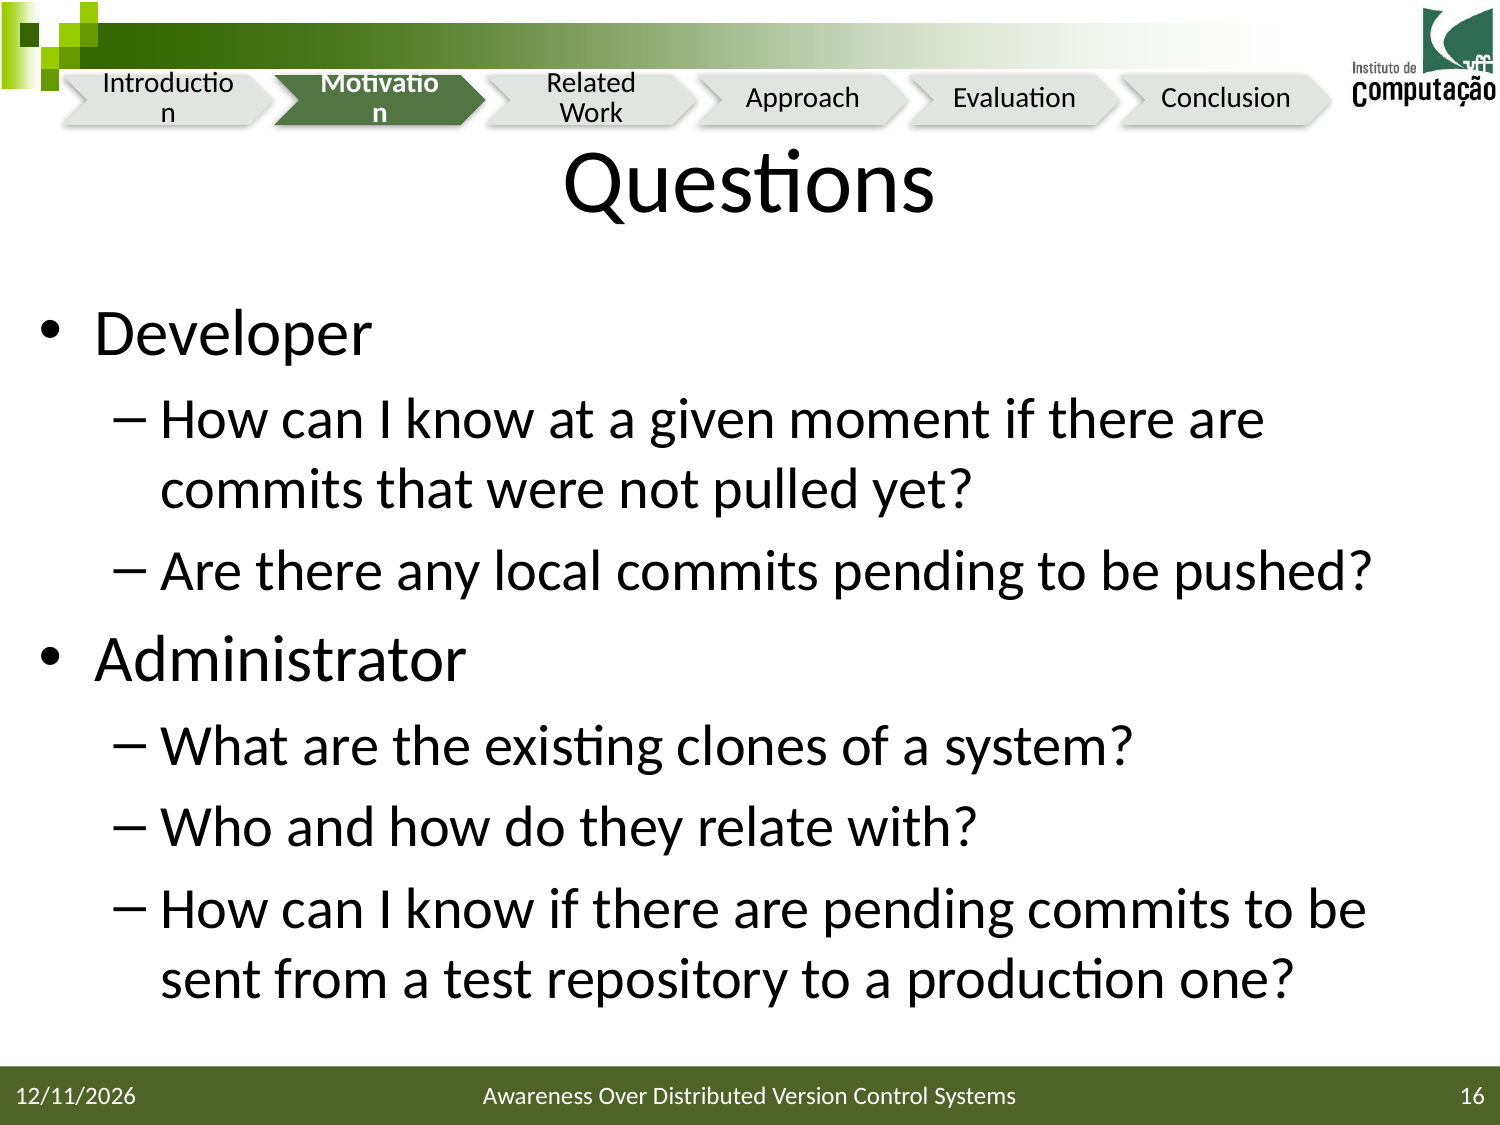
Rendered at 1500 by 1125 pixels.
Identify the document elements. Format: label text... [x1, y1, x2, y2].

footer Awareness Over Distributed Version Control Systems [362, 1065, 1138, 1125]
title Questions [23, 82, 1477, 270]
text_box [62, 74, 1333, 126]
list Developer How can I know at a given moment if there are commits that were not pulled yet? Are there any local commits pending to be pushed? Administrator What are the existing clones of a system? Who and how do they relate with? How can I know if there are pending commits to be sent from a test repository to a production one? [23, 281, 1477, 1055]
slide_number 16 [1149, 1065, 1500, 1125]
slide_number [0, 1065, 350, 1125]
